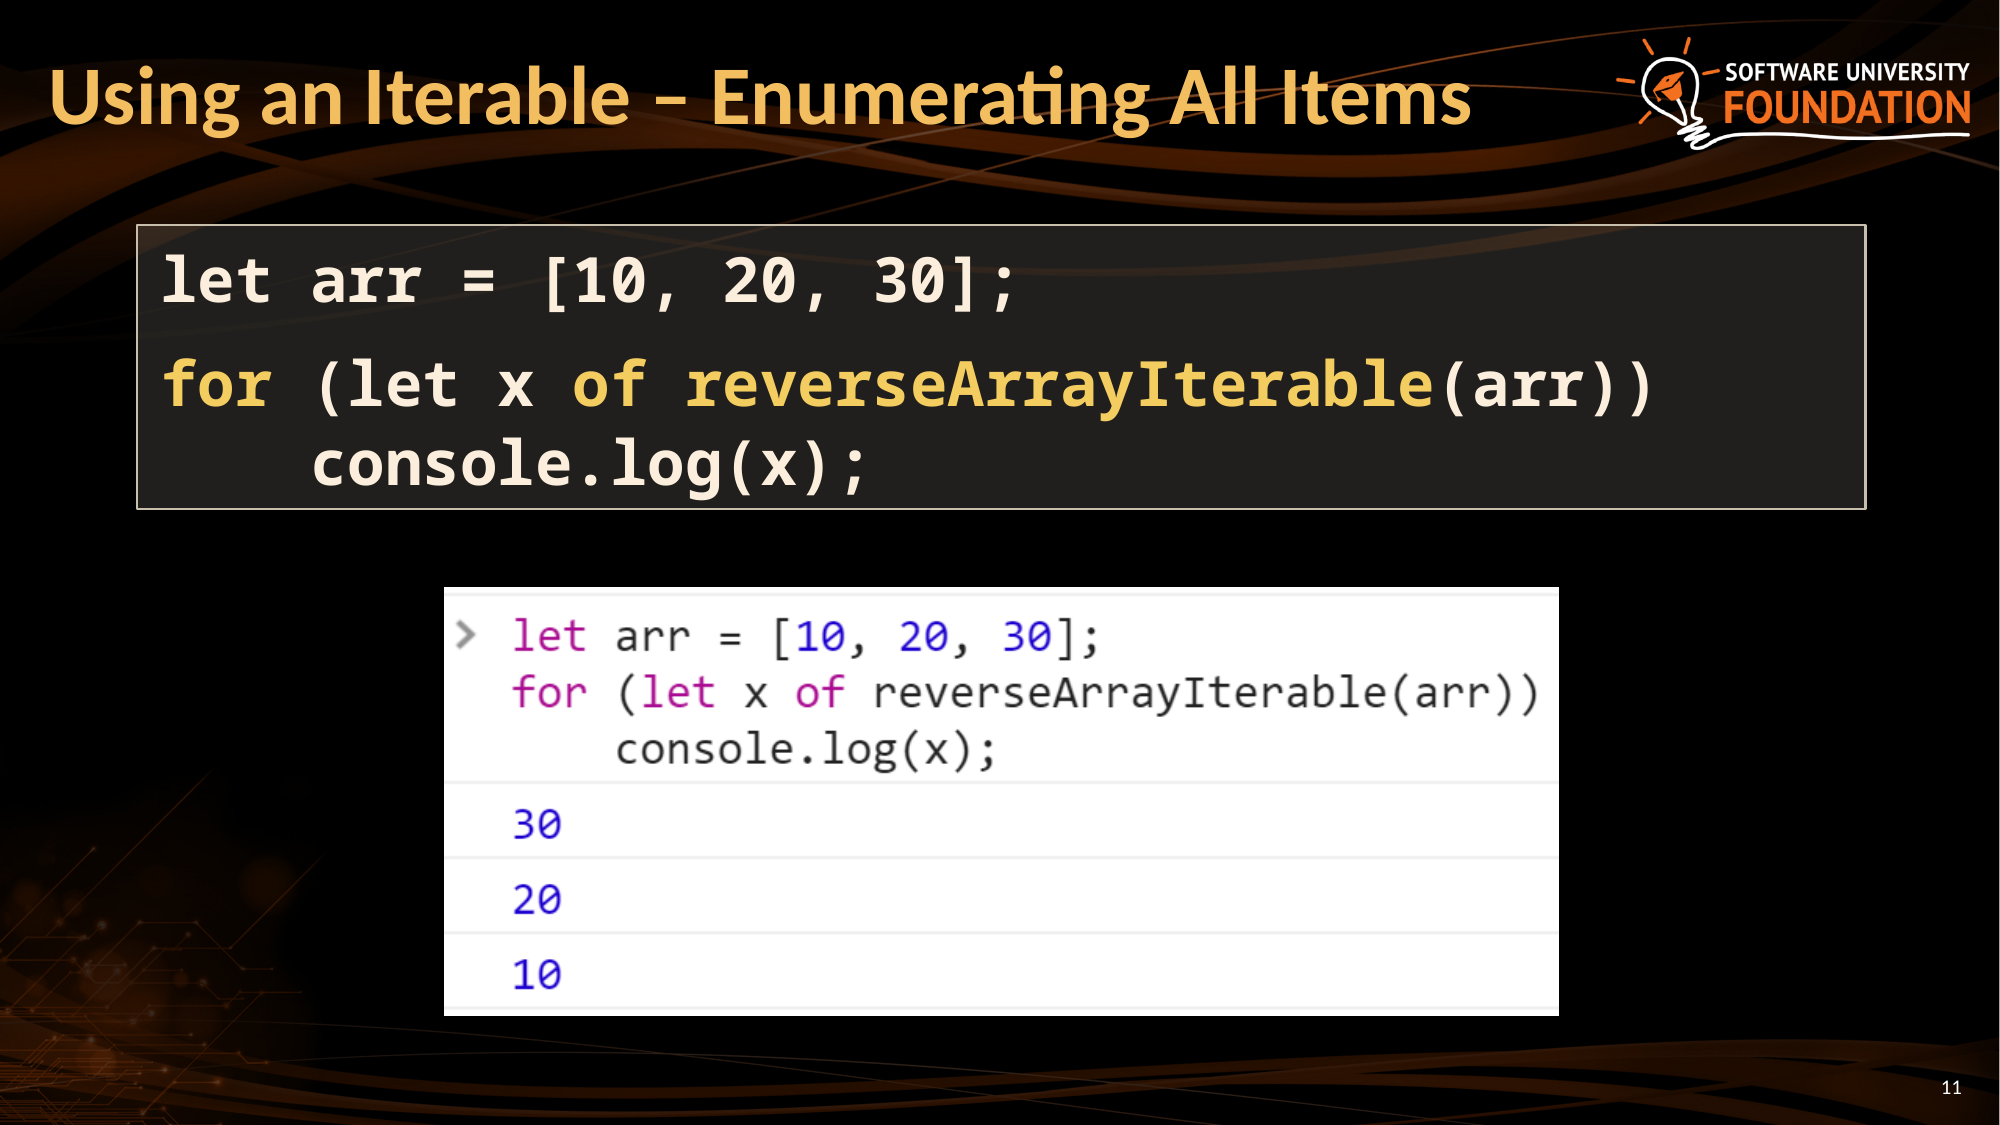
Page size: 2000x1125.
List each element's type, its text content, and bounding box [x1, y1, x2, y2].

slide_number 11 [1897, 1070, 1968, 1103]
picture [0, 0, 2000, 1125]
text_box let arr = [10, 20, 30]; for (let x of reverseArrayIterable(arr)) console.log(x); [136, 224, 1866, 510]
title Using an Iterable – Enumerating All Items [30, 6, 1602, 189]
